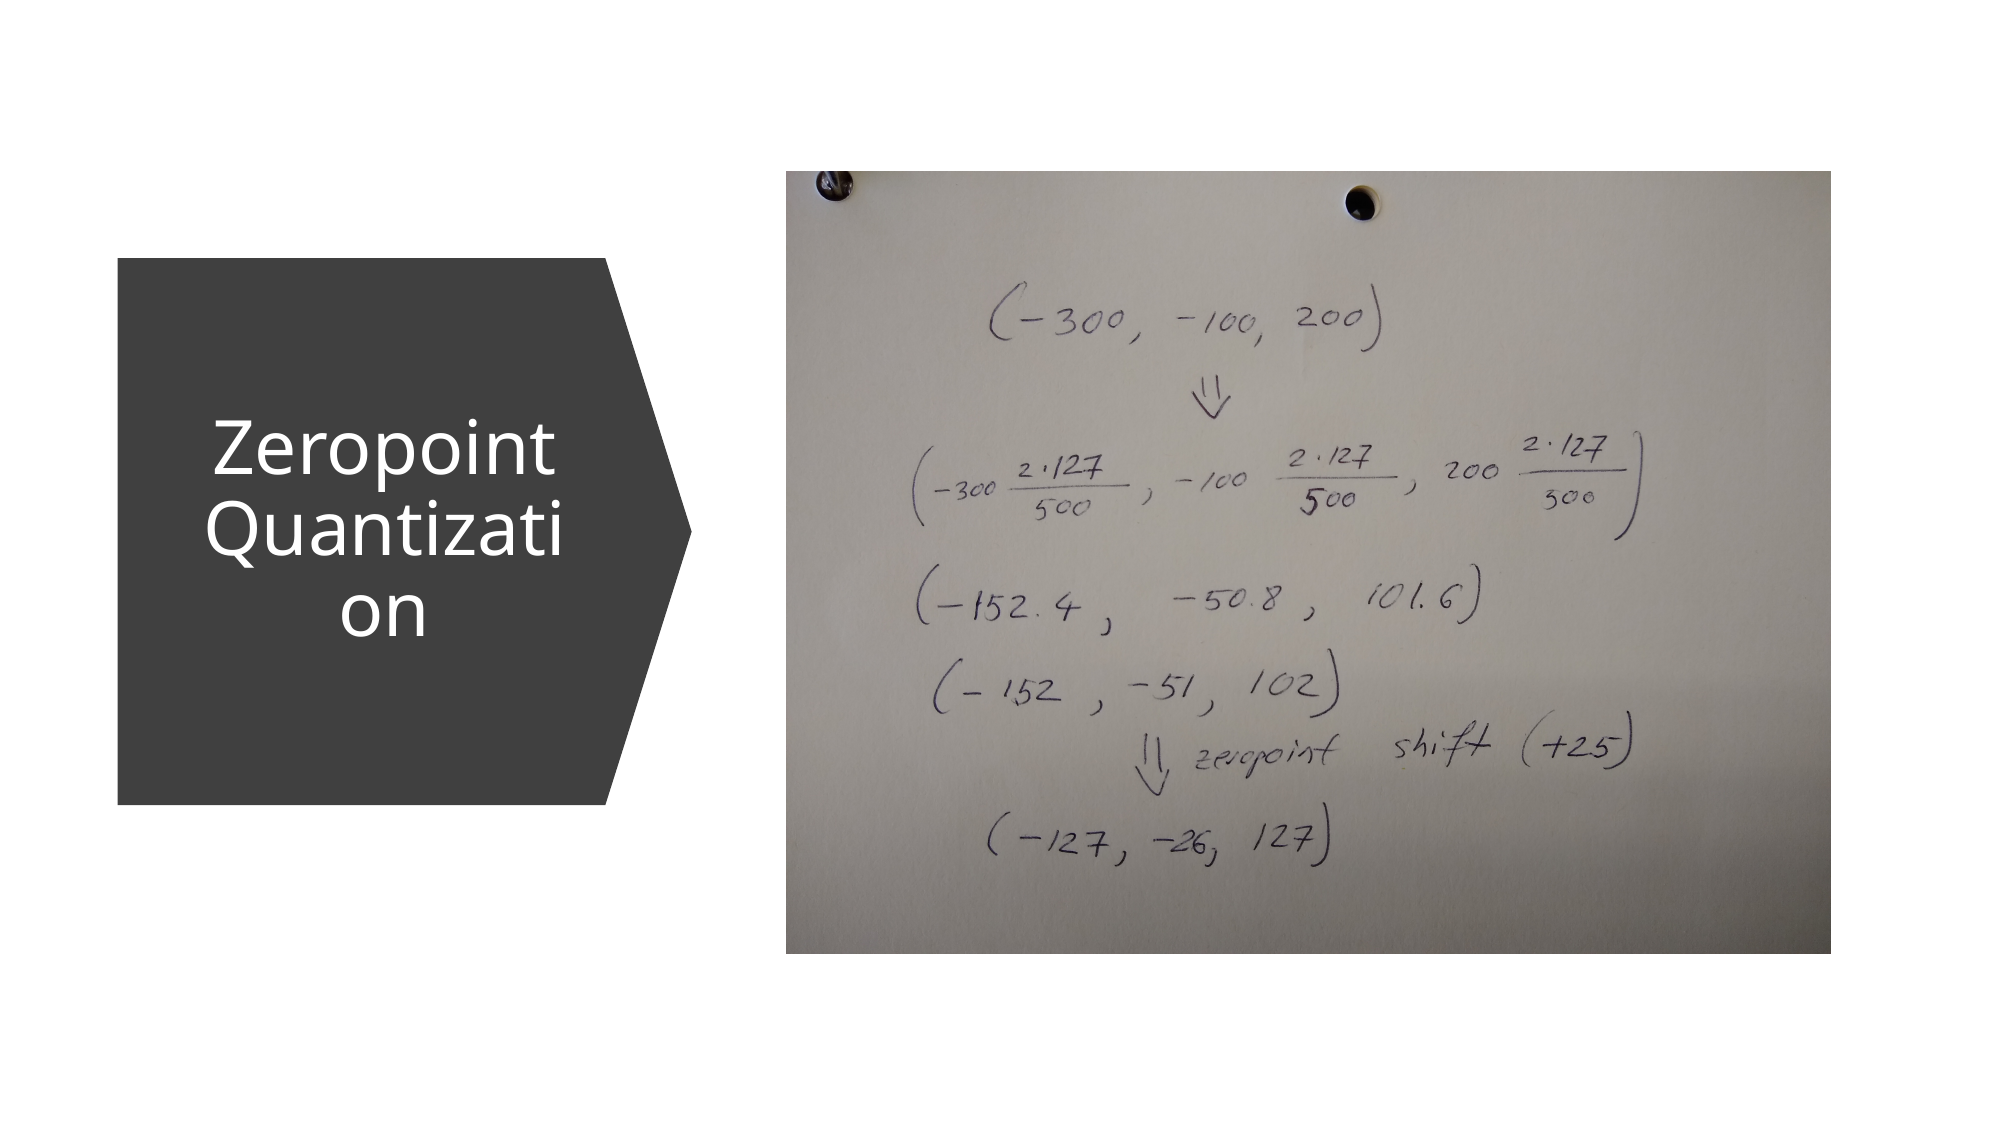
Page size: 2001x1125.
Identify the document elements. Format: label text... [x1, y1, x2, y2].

picture [786, 171, 1831, 954]
text_box [116, 257, 693, 807]
title Zeropoint Quantization [168, 322, 601, 741]
